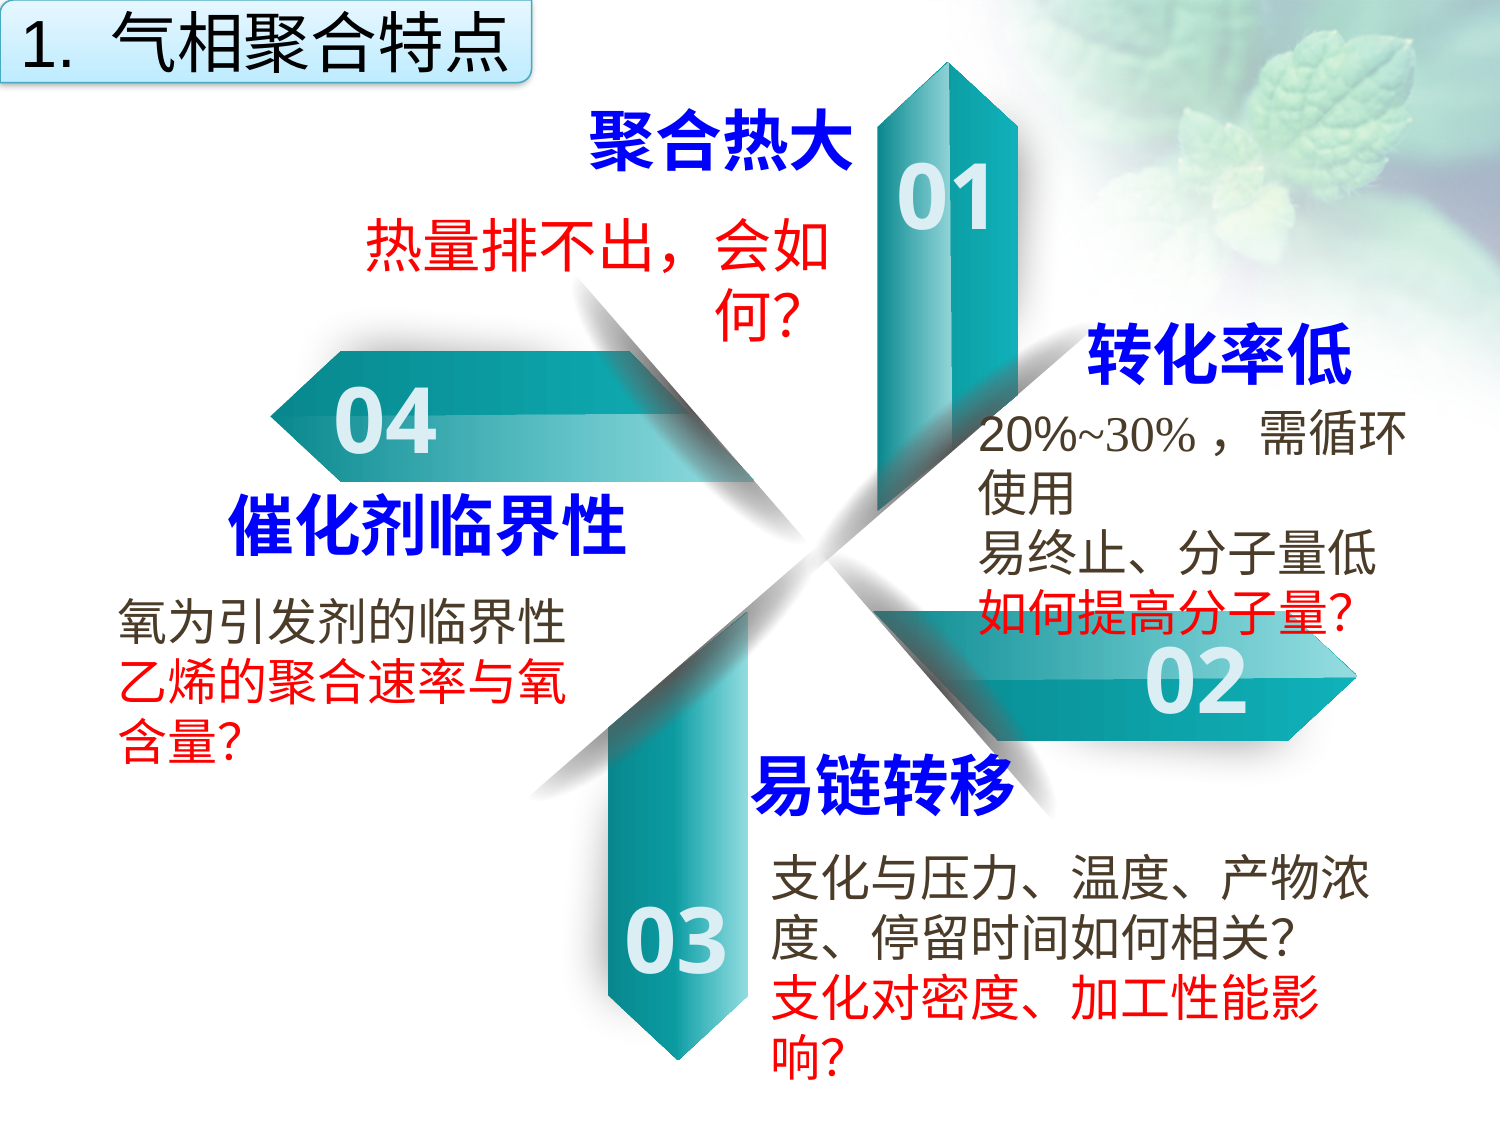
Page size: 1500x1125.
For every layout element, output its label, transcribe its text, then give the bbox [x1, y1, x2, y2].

picture [0, 0, 1500, 1125]
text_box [675, 54, 1206, 438]
text_box 氧为引发剂的临界性 乙烯的聚合速率与氧含量？ [103, 583, 615, 778]
text_box 热量排不出，会如何？ [289, 201, 670, 244]
text_box 20%~30%，需循环使用 易终止、分子量低 如何提高分子量？ [963, 393, 1459, 649]
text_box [873, 494, 1445, 850]
text_box 支化与压力、温度、产物浓度、停留时间如何相关？ 支化对密度、加工性能影响？ [755, 857, 1388, 1094]
text_box 转化率低 [1210, 321, 1371, 393]
text_box 聚合热大 [571, 106, 670, 186]
text_box 1. 气相聚合特点 [0, 0, 533, 84]
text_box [182, 245, 755, 601]
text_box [420, 685, 951, 1068]
